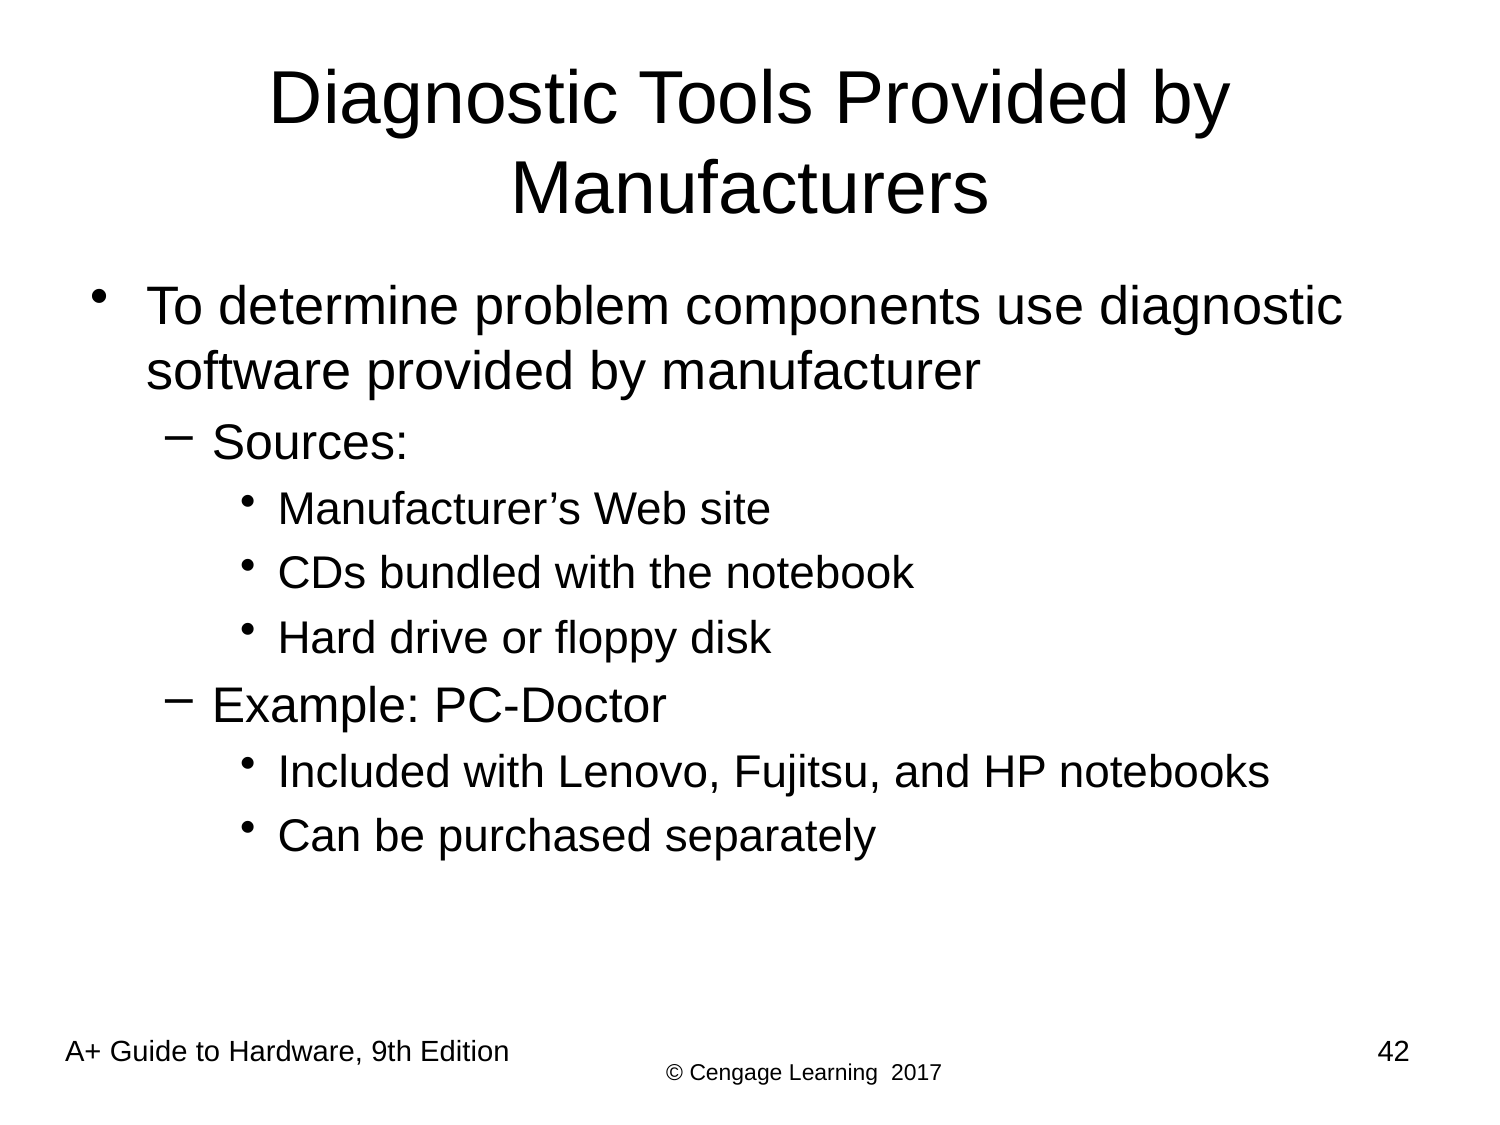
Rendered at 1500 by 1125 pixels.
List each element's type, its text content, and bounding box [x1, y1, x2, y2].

slide_number 42 [1074, 1024, 1426, 1103]
footer A+ Guide to Hardware, 9th Edition [49, 1024, 551, 1104]
list To determine problem components use diagnostic software provided by manufacturer Sources: Manufacturer’s Web site CDs bundled with the notebook Hard drive or floppy disk Example: PC-Doctor Included with Lenovo, Fujitsu, and HP notebooks Can be purchased separately [75, 262, 1425, 1005]
title Diagnostic Tools Provided by Manufacturers [75, 45, 1425, 233]
